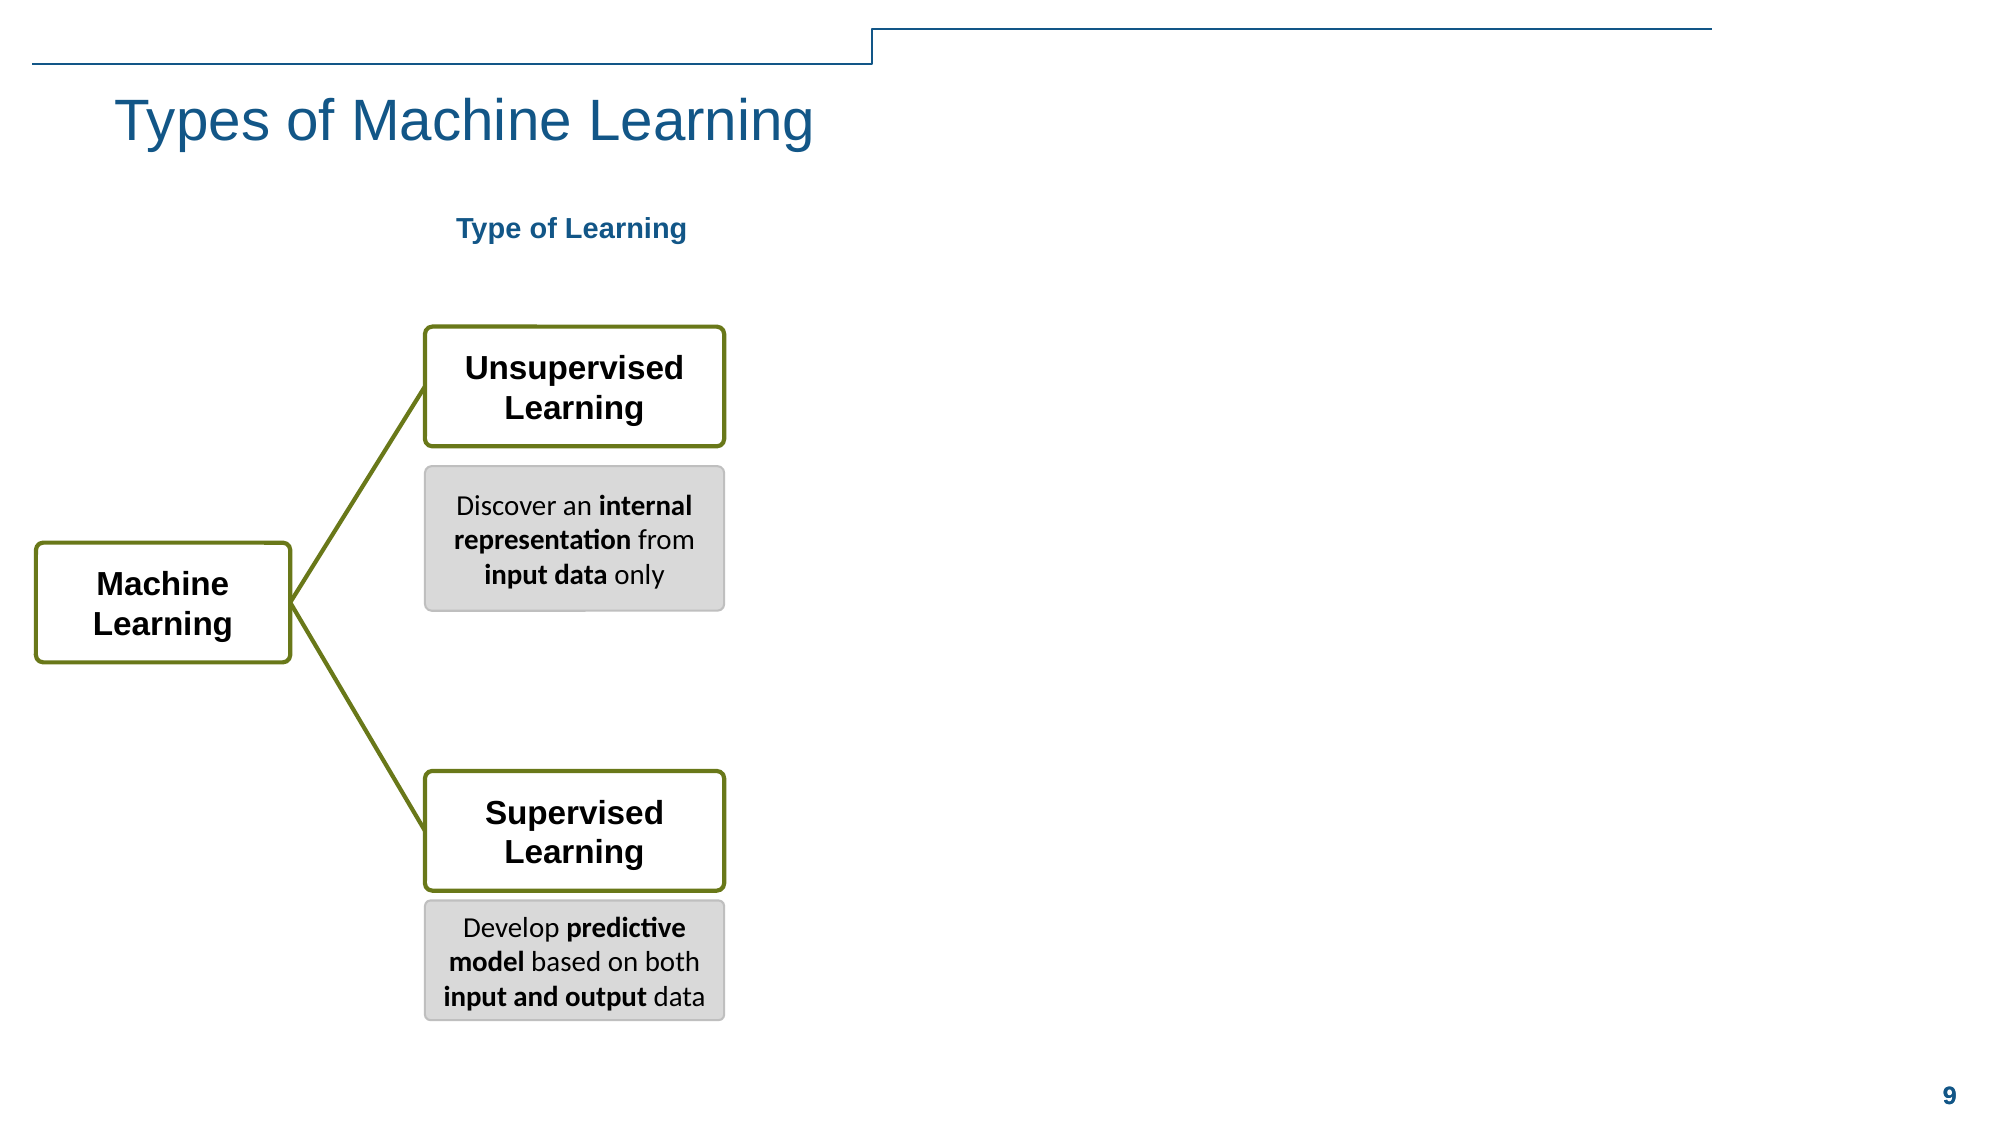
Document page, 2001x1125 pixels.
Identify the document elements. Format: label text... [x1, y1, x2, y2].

text_box Machine Learning [33, 540, 284, 665]
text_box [289, 386, 426, 603]
title Types of Machine Learning [99, 75, 1900, 238]
text_box Develop predictive model based on both input and output data [422, 898, 727, 1023]
text_box Discover an internal representation from input data only [429, 464, 727, 613]
text_box Supervised Learning [422, 768, 727, 893]
text_box Type of Learning [441, 202, 703, 252]
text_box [289, 609, 426, 831]
text_box Unsupervised Learning [422, 324, 727, 449]
